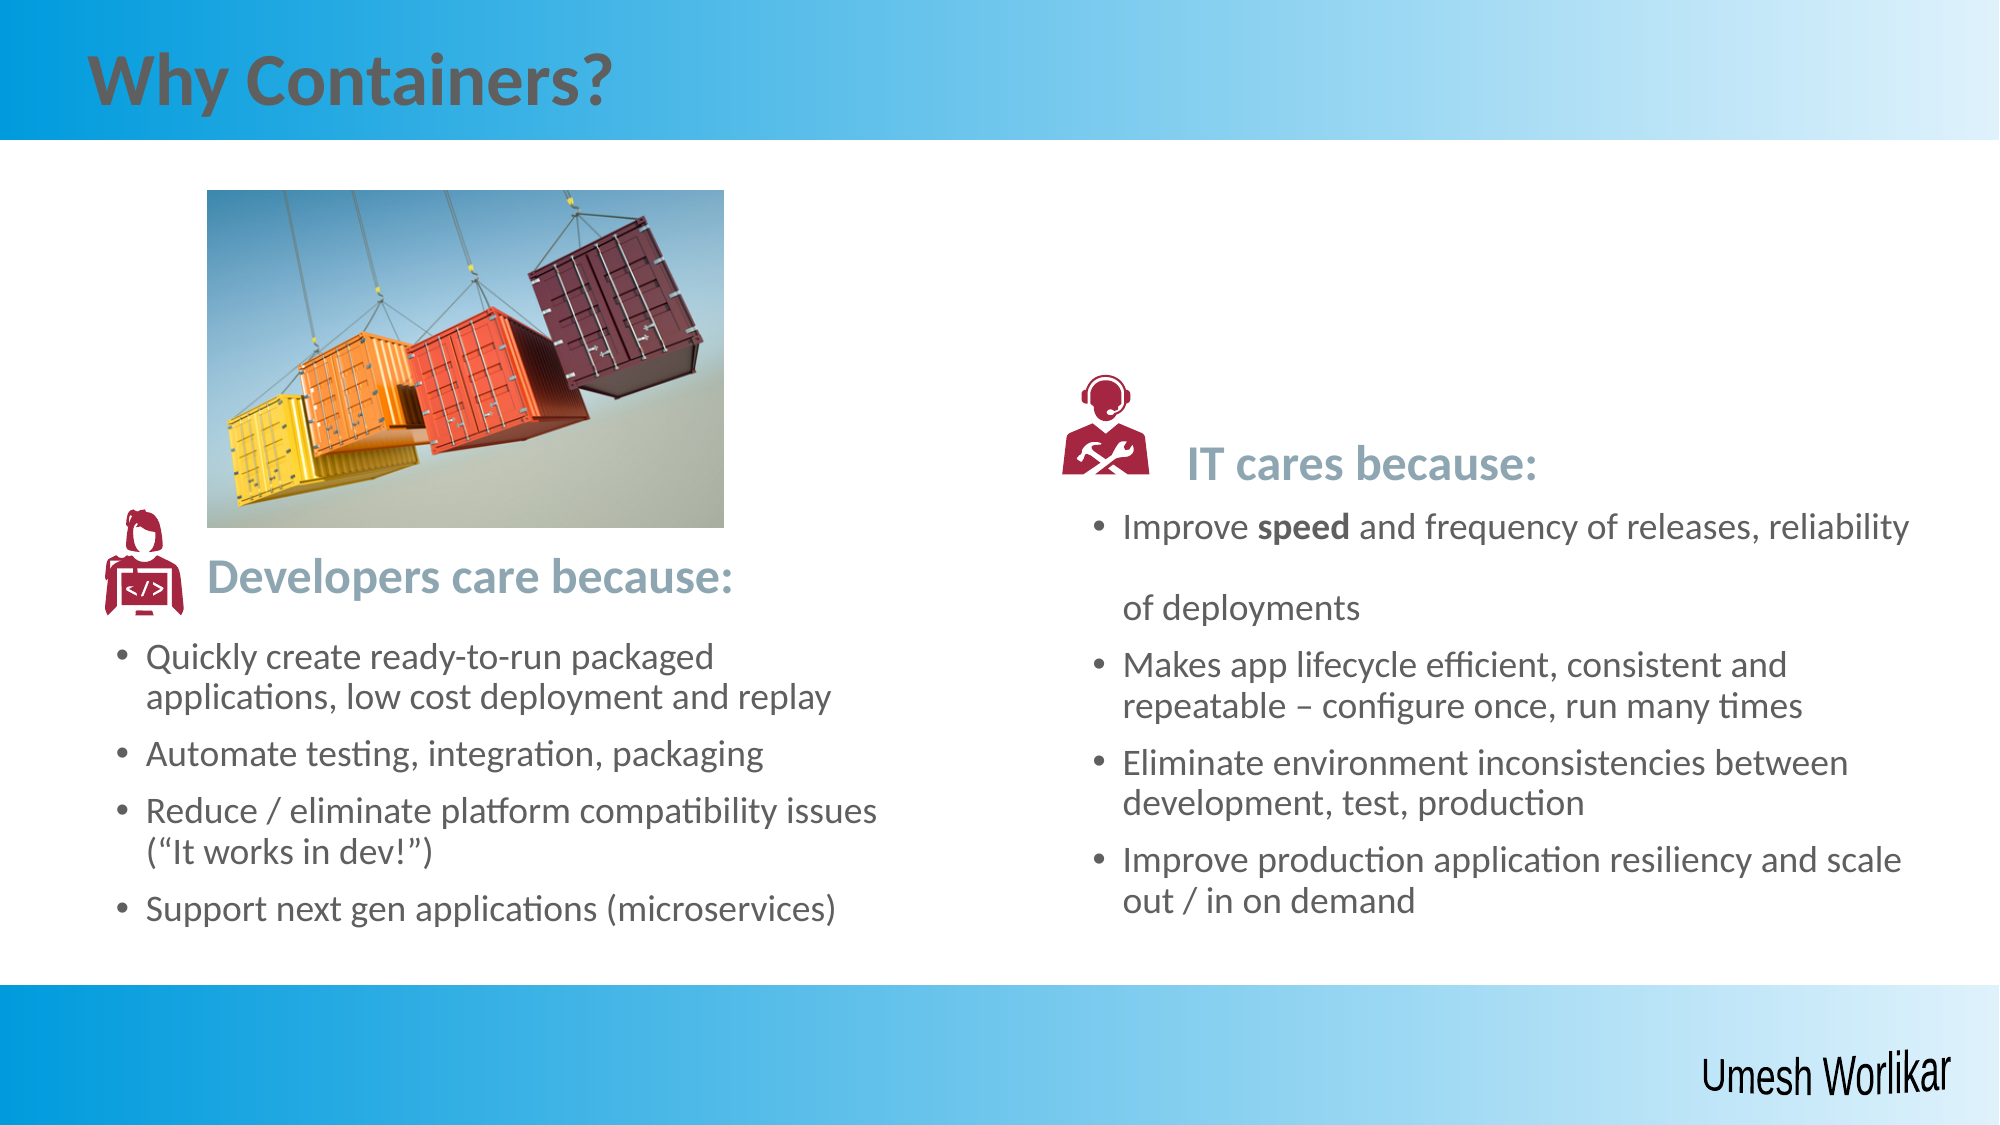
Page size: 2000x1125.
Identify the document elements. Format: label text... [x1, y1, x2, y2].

text_box Developers care because: [207, 550, 984, 609]
text_box Umesh Worlikar [1941, 1056, 1951, 1090]
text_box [104, 509, 184, 616]
picture [206, 190, 724, 528]
text_box Improve speed and frequency of releases, reliability of deployments Makes app lifecycle efficient, consistent and repeatable – configure once, run many times Eliminate environment inconsistencies between development, test, production Improve production application resiliency and scale out / in on demand [1077, 499, 1927, 859]
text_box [1062, 374, 1150, 475]
text_box Quickly create ready-to-run packaged applications, low cost deployment and replay Automate testing, integration, packaging Reduce / eliminate platform compatibility issues (“It works in dev!”) Support next gen applications (microservices) [115, 636, 892, 1018]
text_box Why Containers? [87, 15, 1913, 120]
text_box Umesh Worlikar [1728, 1066, 1754, 1094]
text_box IT cares because: [1186, 437, 1963, 496]
